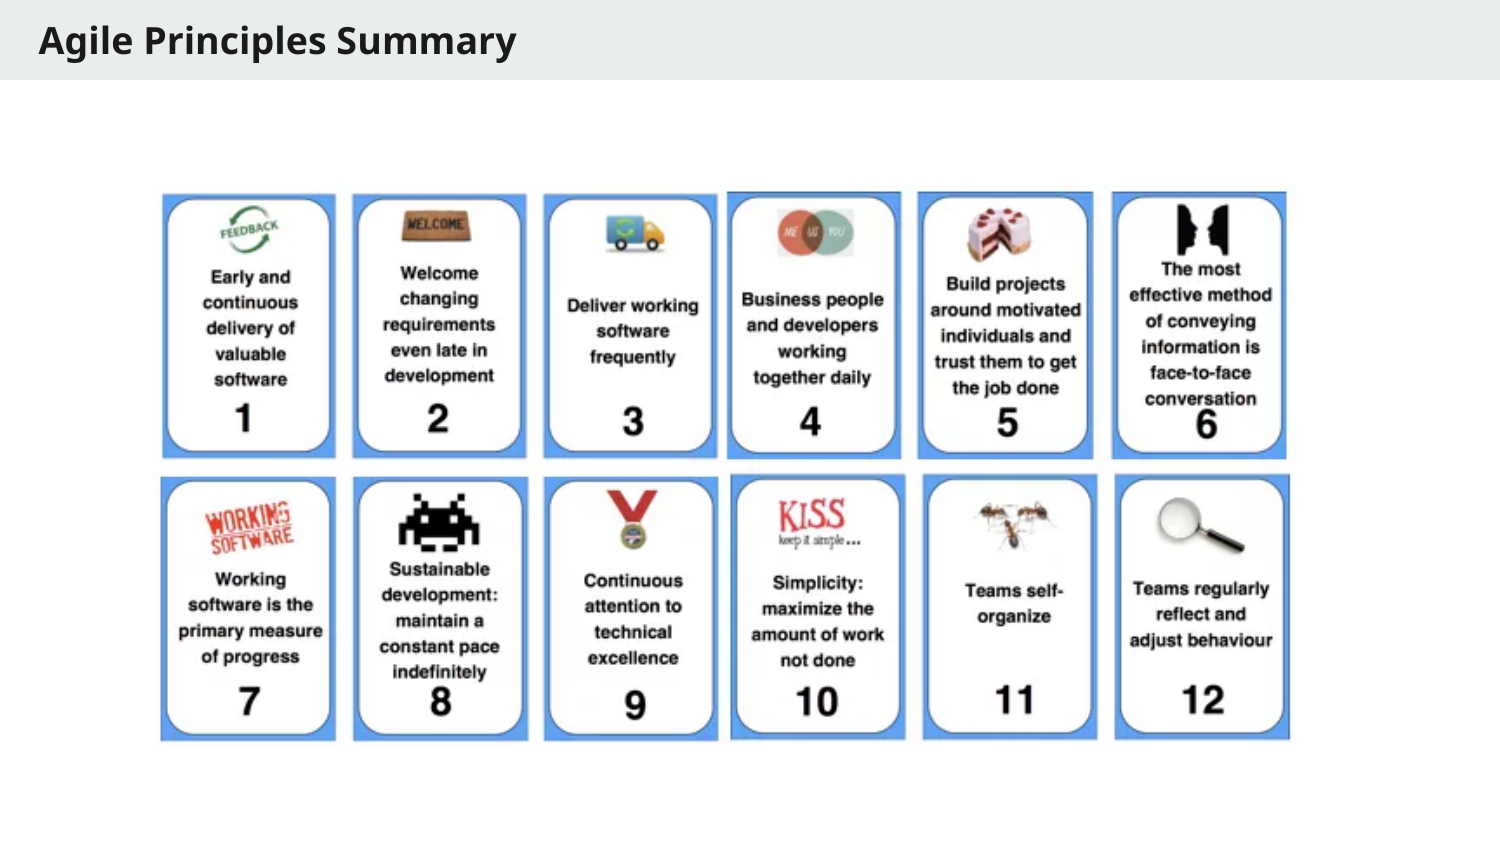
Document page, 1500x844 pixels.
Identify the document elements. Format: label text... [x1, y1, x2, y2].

title Agile Principles Summary [23, 0, 1286, 84]
picture [153, 184, 1299, 750]
